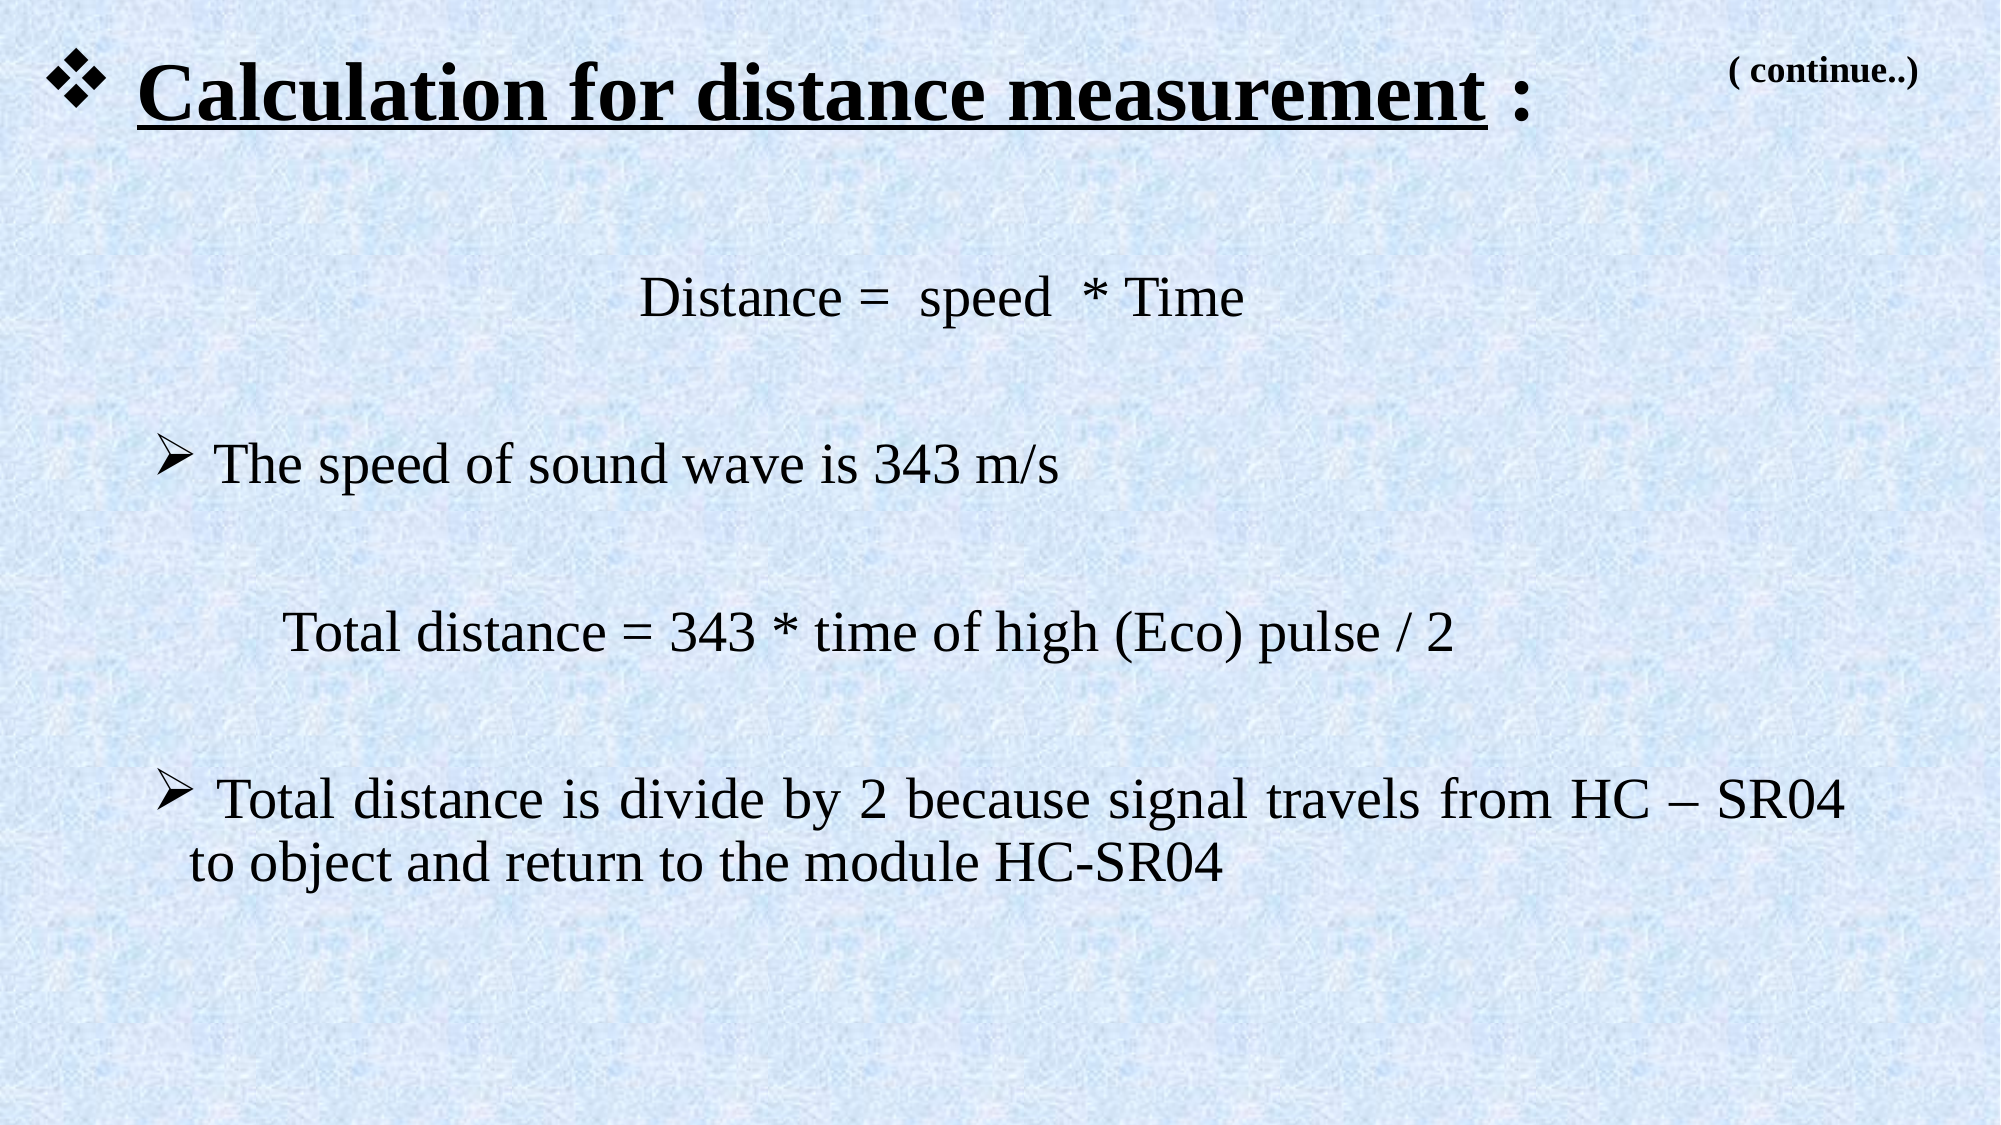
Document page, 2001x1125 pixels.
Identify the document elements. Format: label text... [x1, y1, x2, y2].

list Distance = speed * Time The speed of sound wave is 343 m/s Total distance = 343 * time of high (Eco) pulse / 2 Total distance is divide by 2 because signal travels from HC – SR04 to object and return to the module HC-SR04 [137, 174, 1863, 989]
title Calculation for distance measurement : [24, 12, 1750, 175]
text_box ( continue..) [1713, 37, 1935, 98]
picture [0, 0, 2001, 1125]
